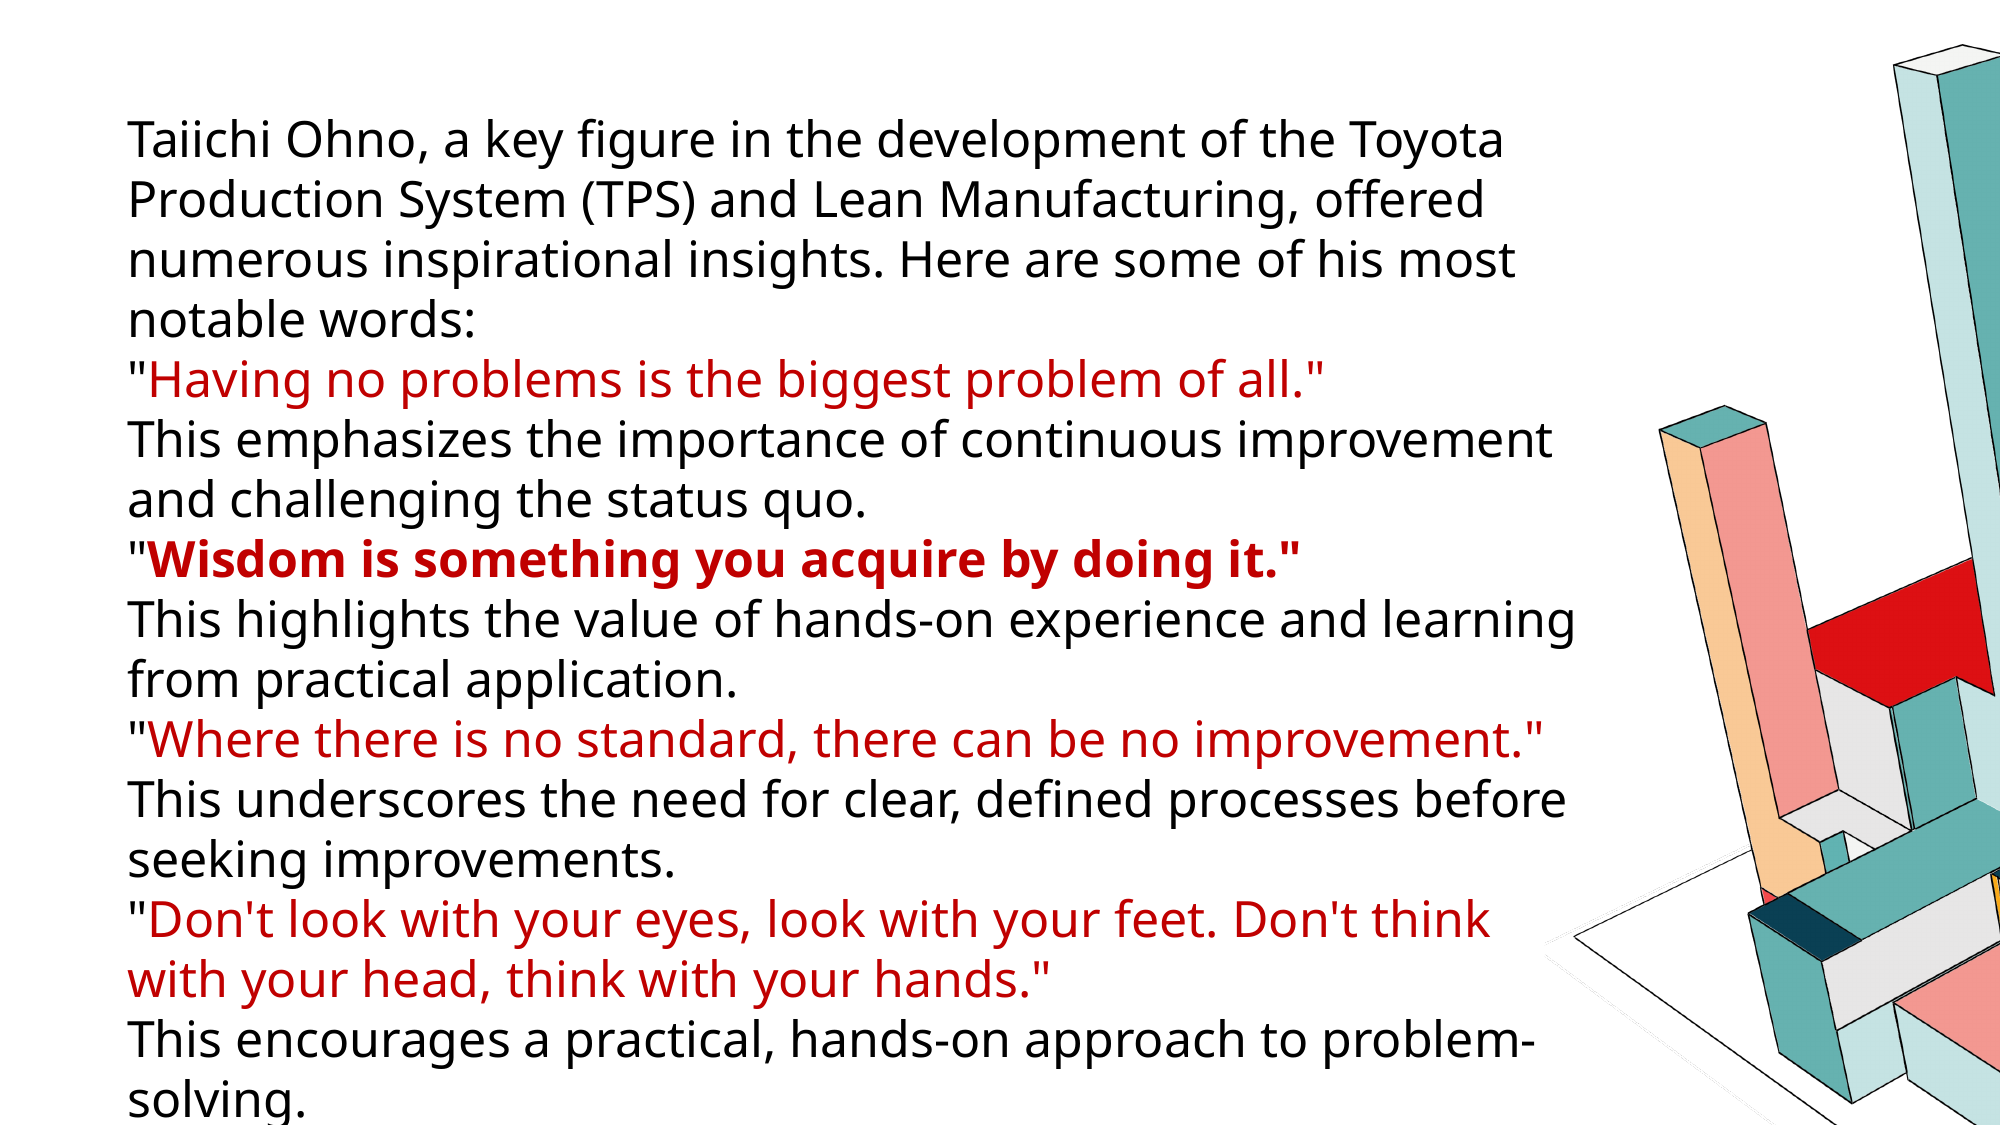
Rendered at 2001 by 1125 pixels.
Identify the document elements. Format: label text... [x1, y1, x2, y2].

picture [1544, 43, 2000, 1125]
text_box Taiichi Ohno, a key figure in the development of the Toyota Production System (TPS) and Lean Manufacturing, offered numerous inspirational insights. Here are some of his most notable words: "Having no problems is the biggest problem of all." This emphasizes the importance of continuous improvement and challenging the status quo. "Wisdom is something you acquire by doing it." This highlights the value of hands-on experience and learning from practical application. "Where there is no standard, there can be no improvement." This underscores the need for clear, defined processes before seeking improvements. "Don't look with your eyes, look with your feet. Don't think with your head, think with your hands." This encourages a practical, hands-on approach to problem-solving. “Gemba Walk . [112, 100, 1595, 1125]
